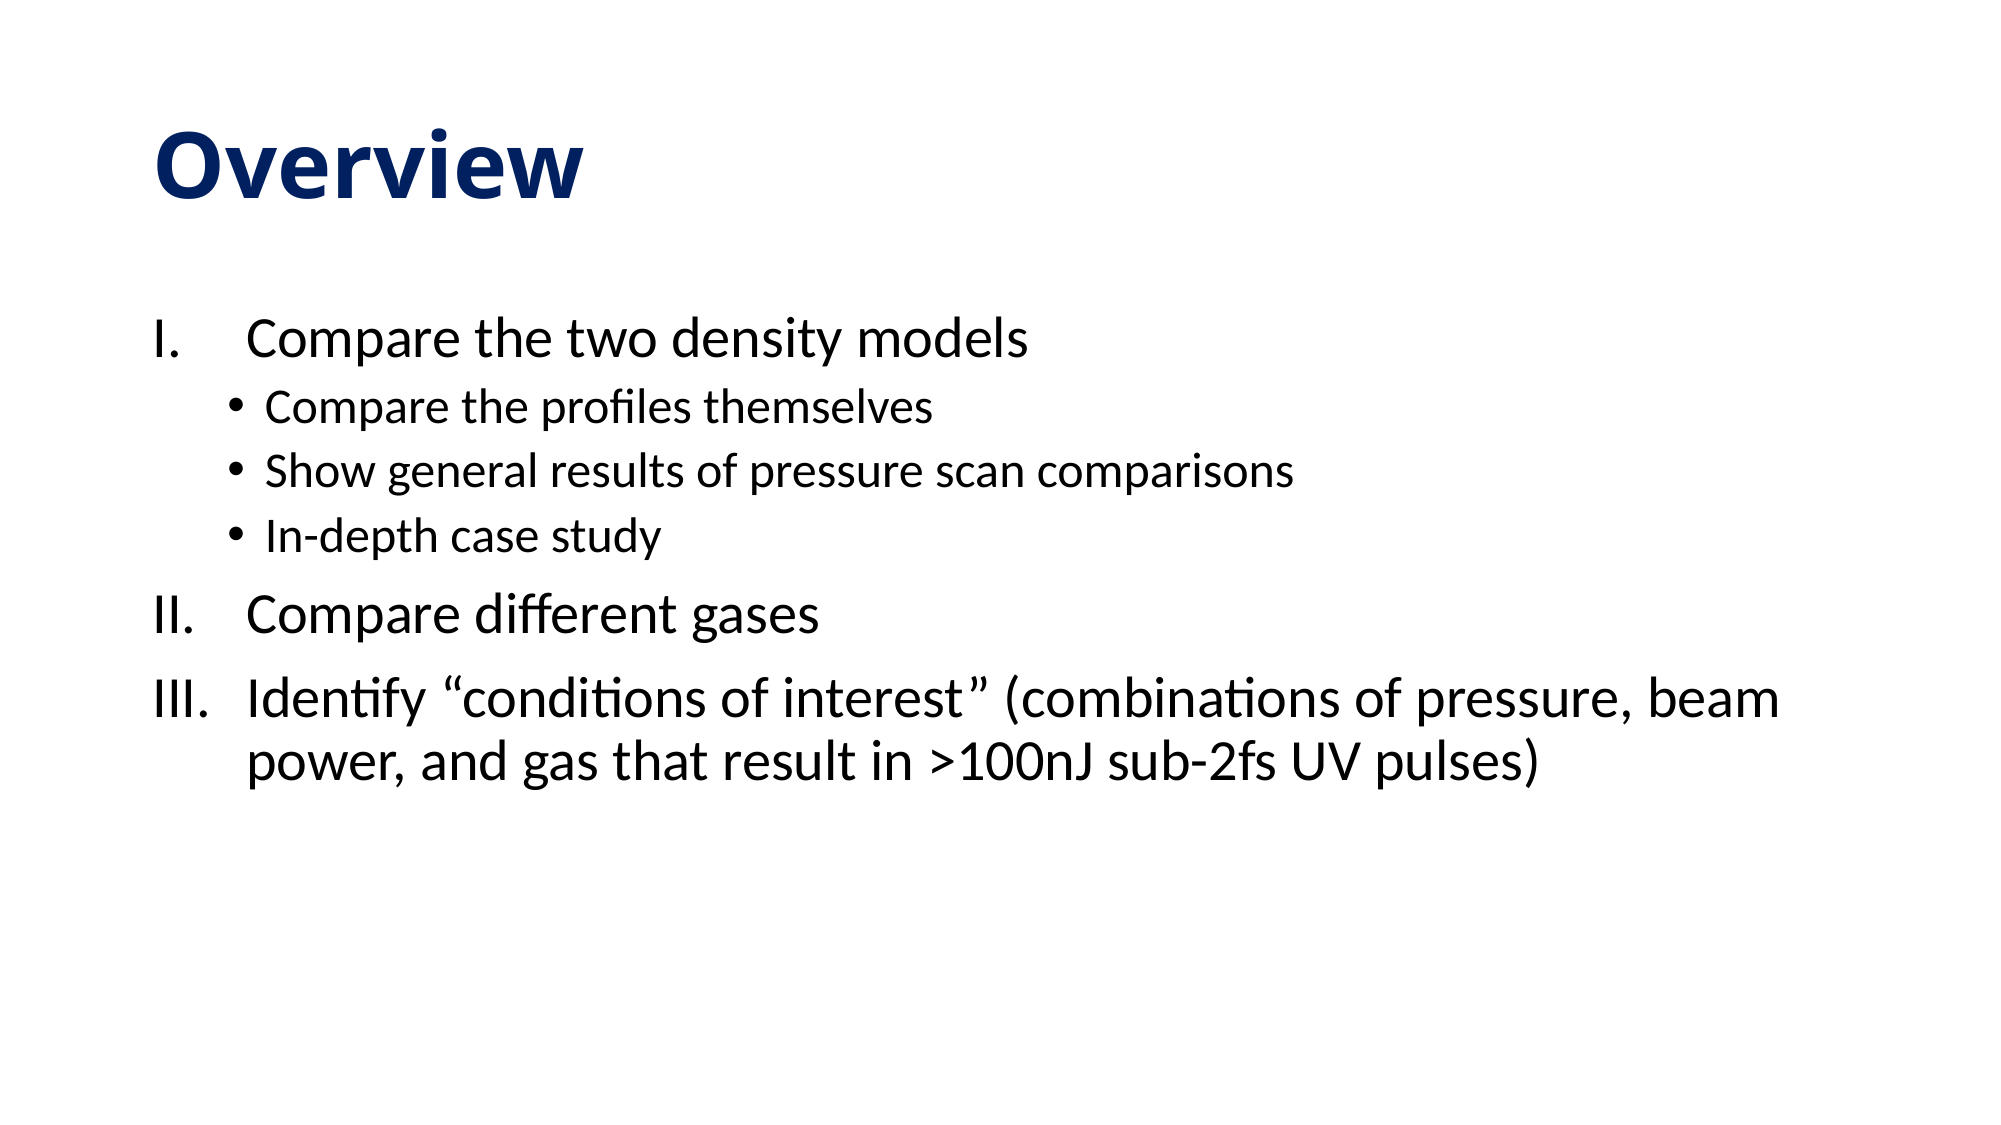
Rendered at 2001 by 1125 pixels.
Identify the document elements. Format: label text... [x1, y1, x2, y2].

list Compare the two density models Compare the profiles themselves Show general results of pressure scan comparisons In-depth case study Compare different gases Identify “conditions of interest” (combinations of pressure, beam power, and gas that result in >100nJ sub-2fs UV pulses) [137, 299, 1863, 1014]
title Overview [137, 59, 1863, 278]
